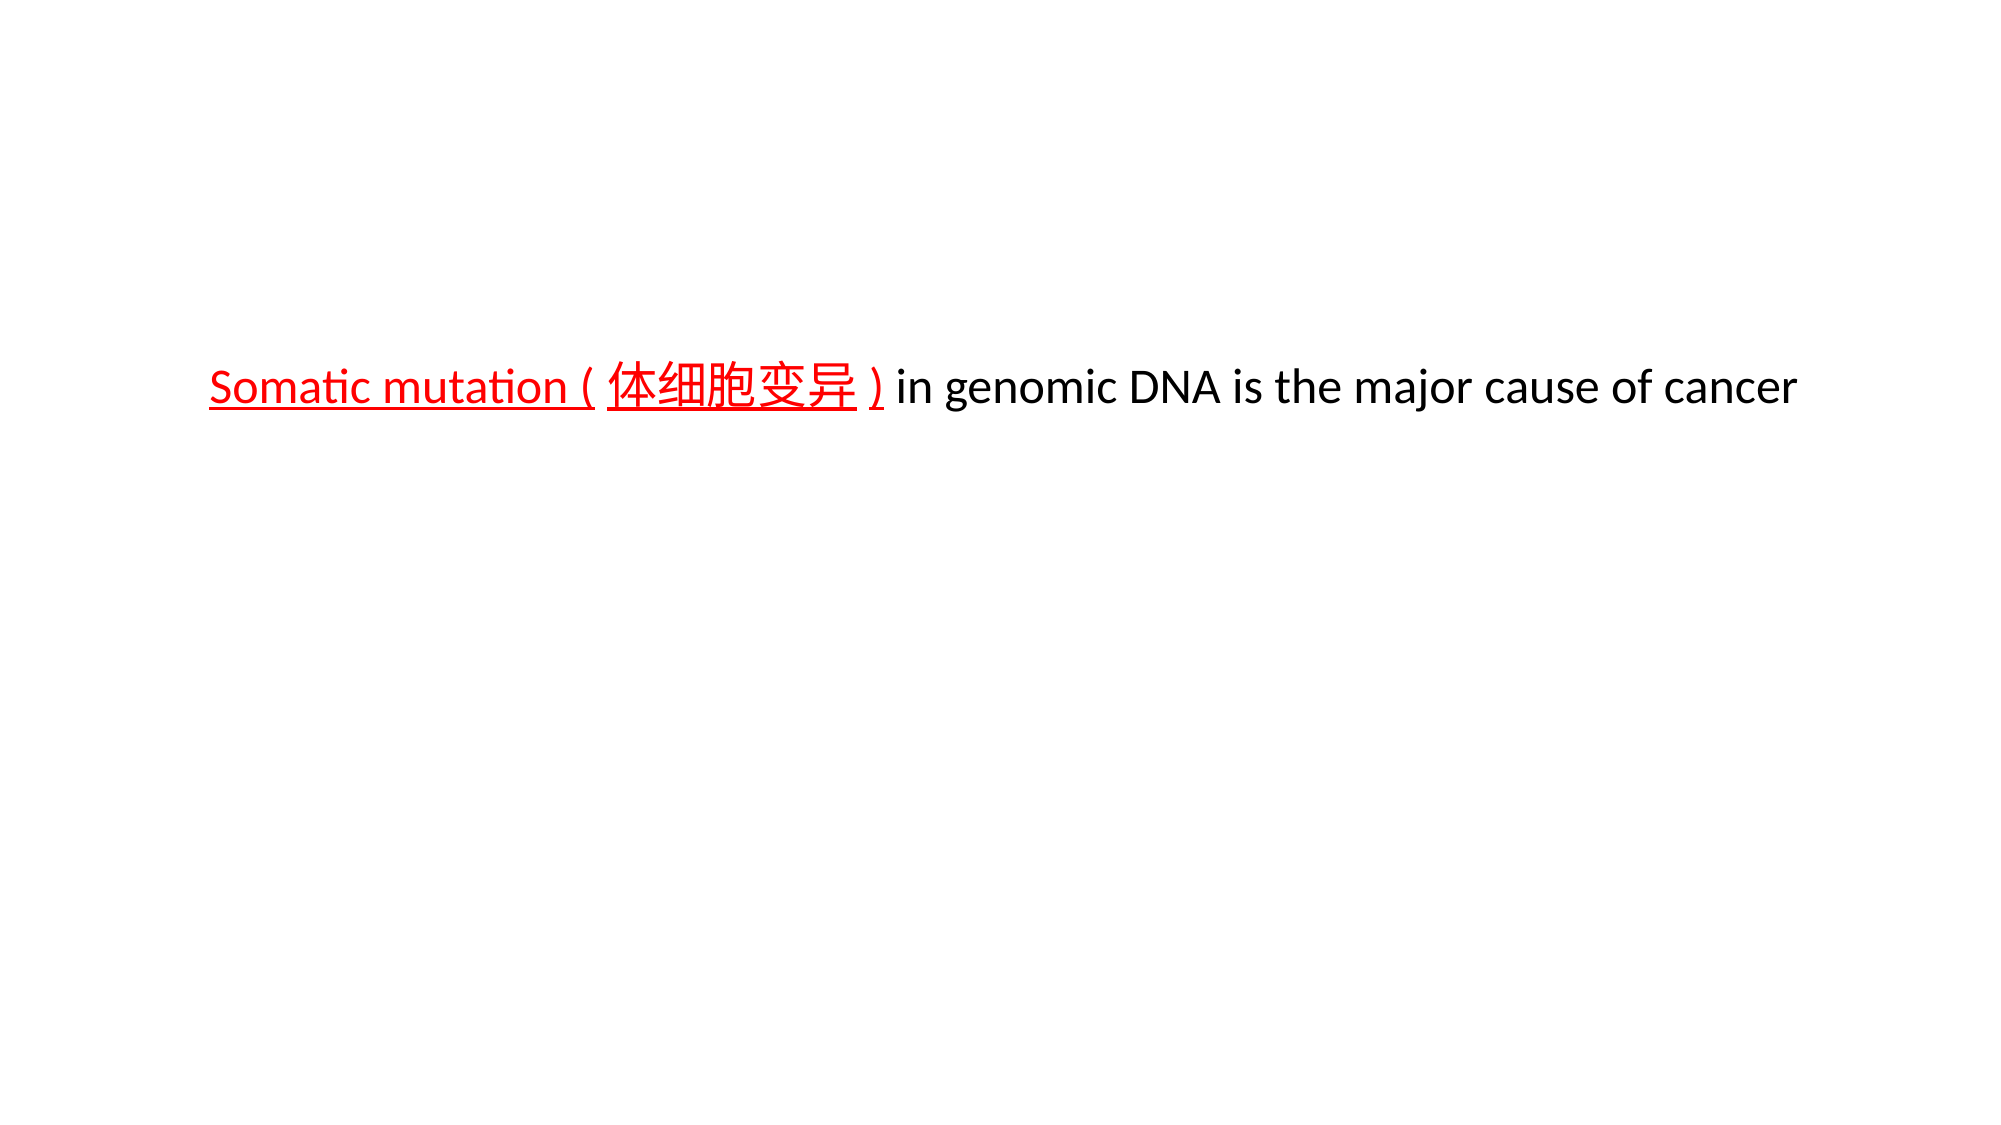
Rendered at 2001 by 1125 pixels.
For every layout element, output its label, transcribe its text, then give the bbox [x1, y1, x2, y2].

text_box Somatic mutation (体细胞变异) in genomic DNA is the major cause of cancer [194, 346, 1814, 421]
